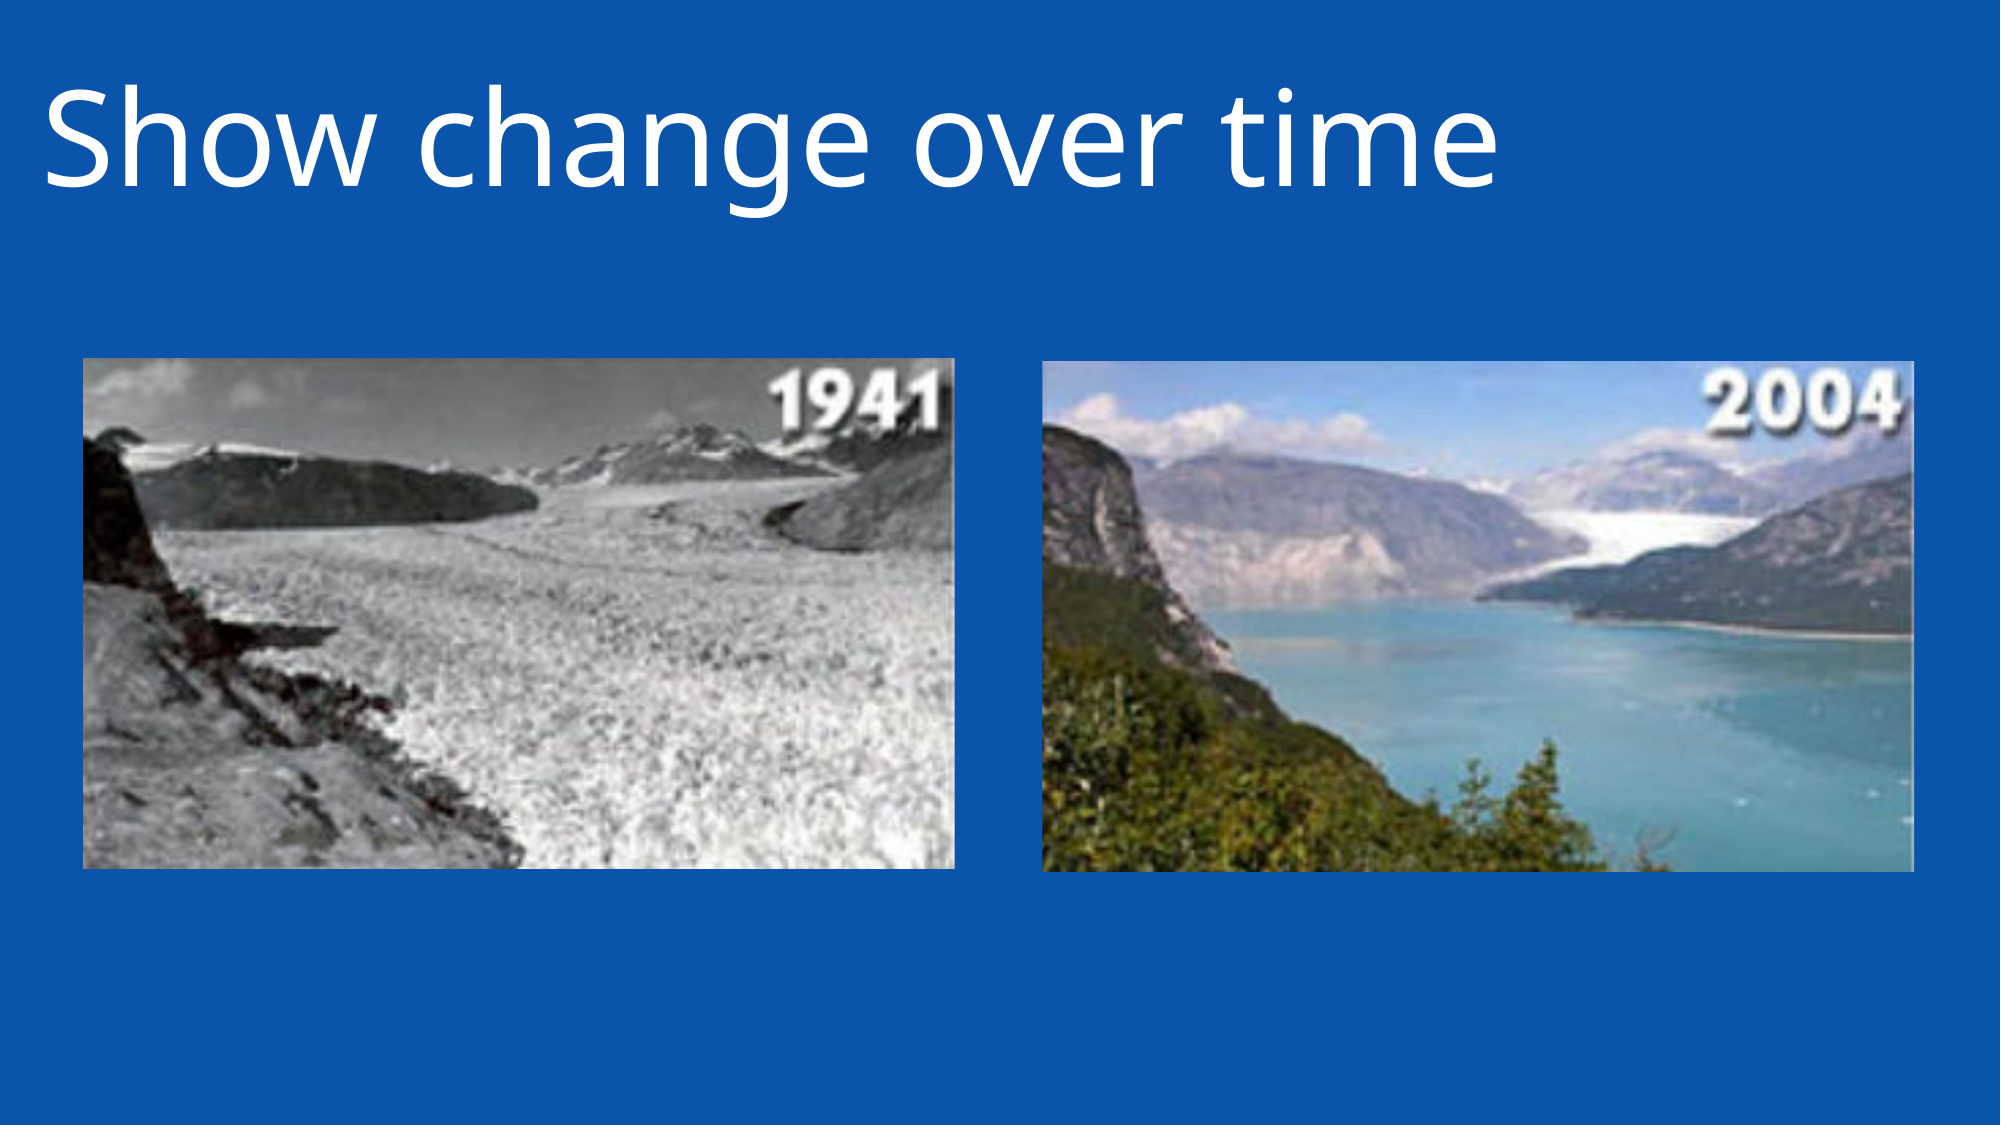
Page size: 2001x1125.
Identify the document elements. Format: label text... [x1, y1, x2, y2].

title Show change over time [26, 38, 1827, 227]
picture [1042, 361, 1915, 872]
picture [82, 358, 955, 869]
